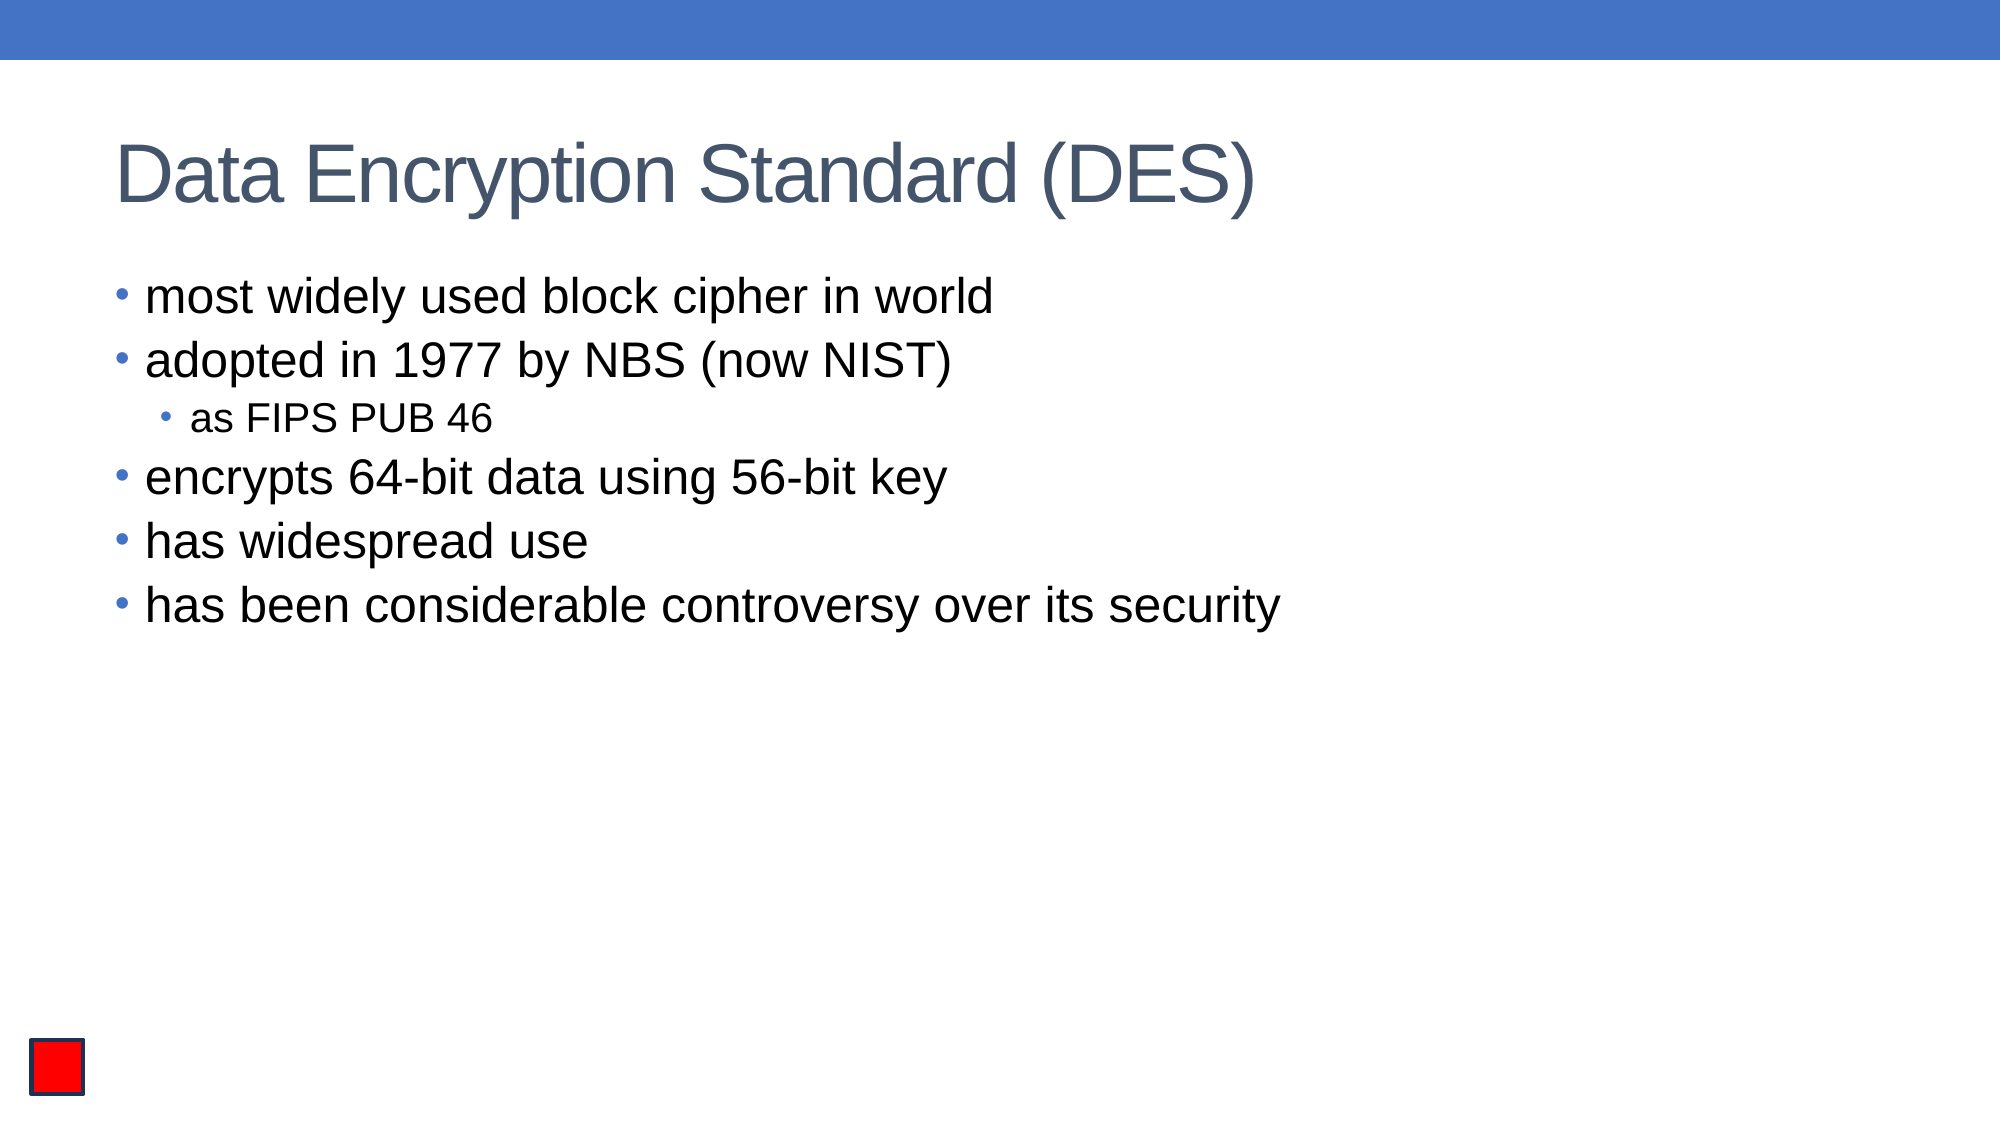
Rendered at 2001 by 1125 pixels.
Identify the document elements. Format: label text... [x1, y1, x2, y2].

title Data Encryption Standard (DES) [99, 87, 1900, 250]
list most widely used block cipher in world adopted in 1977 by NBS (now NIST) as FIPS PUB 46 encrypts 64-bit data using 56-bit key has widespread use has been considerable controversy over its security [99, 262, 1900, 1063]
text_box [29, 1038, 85, 1096]
